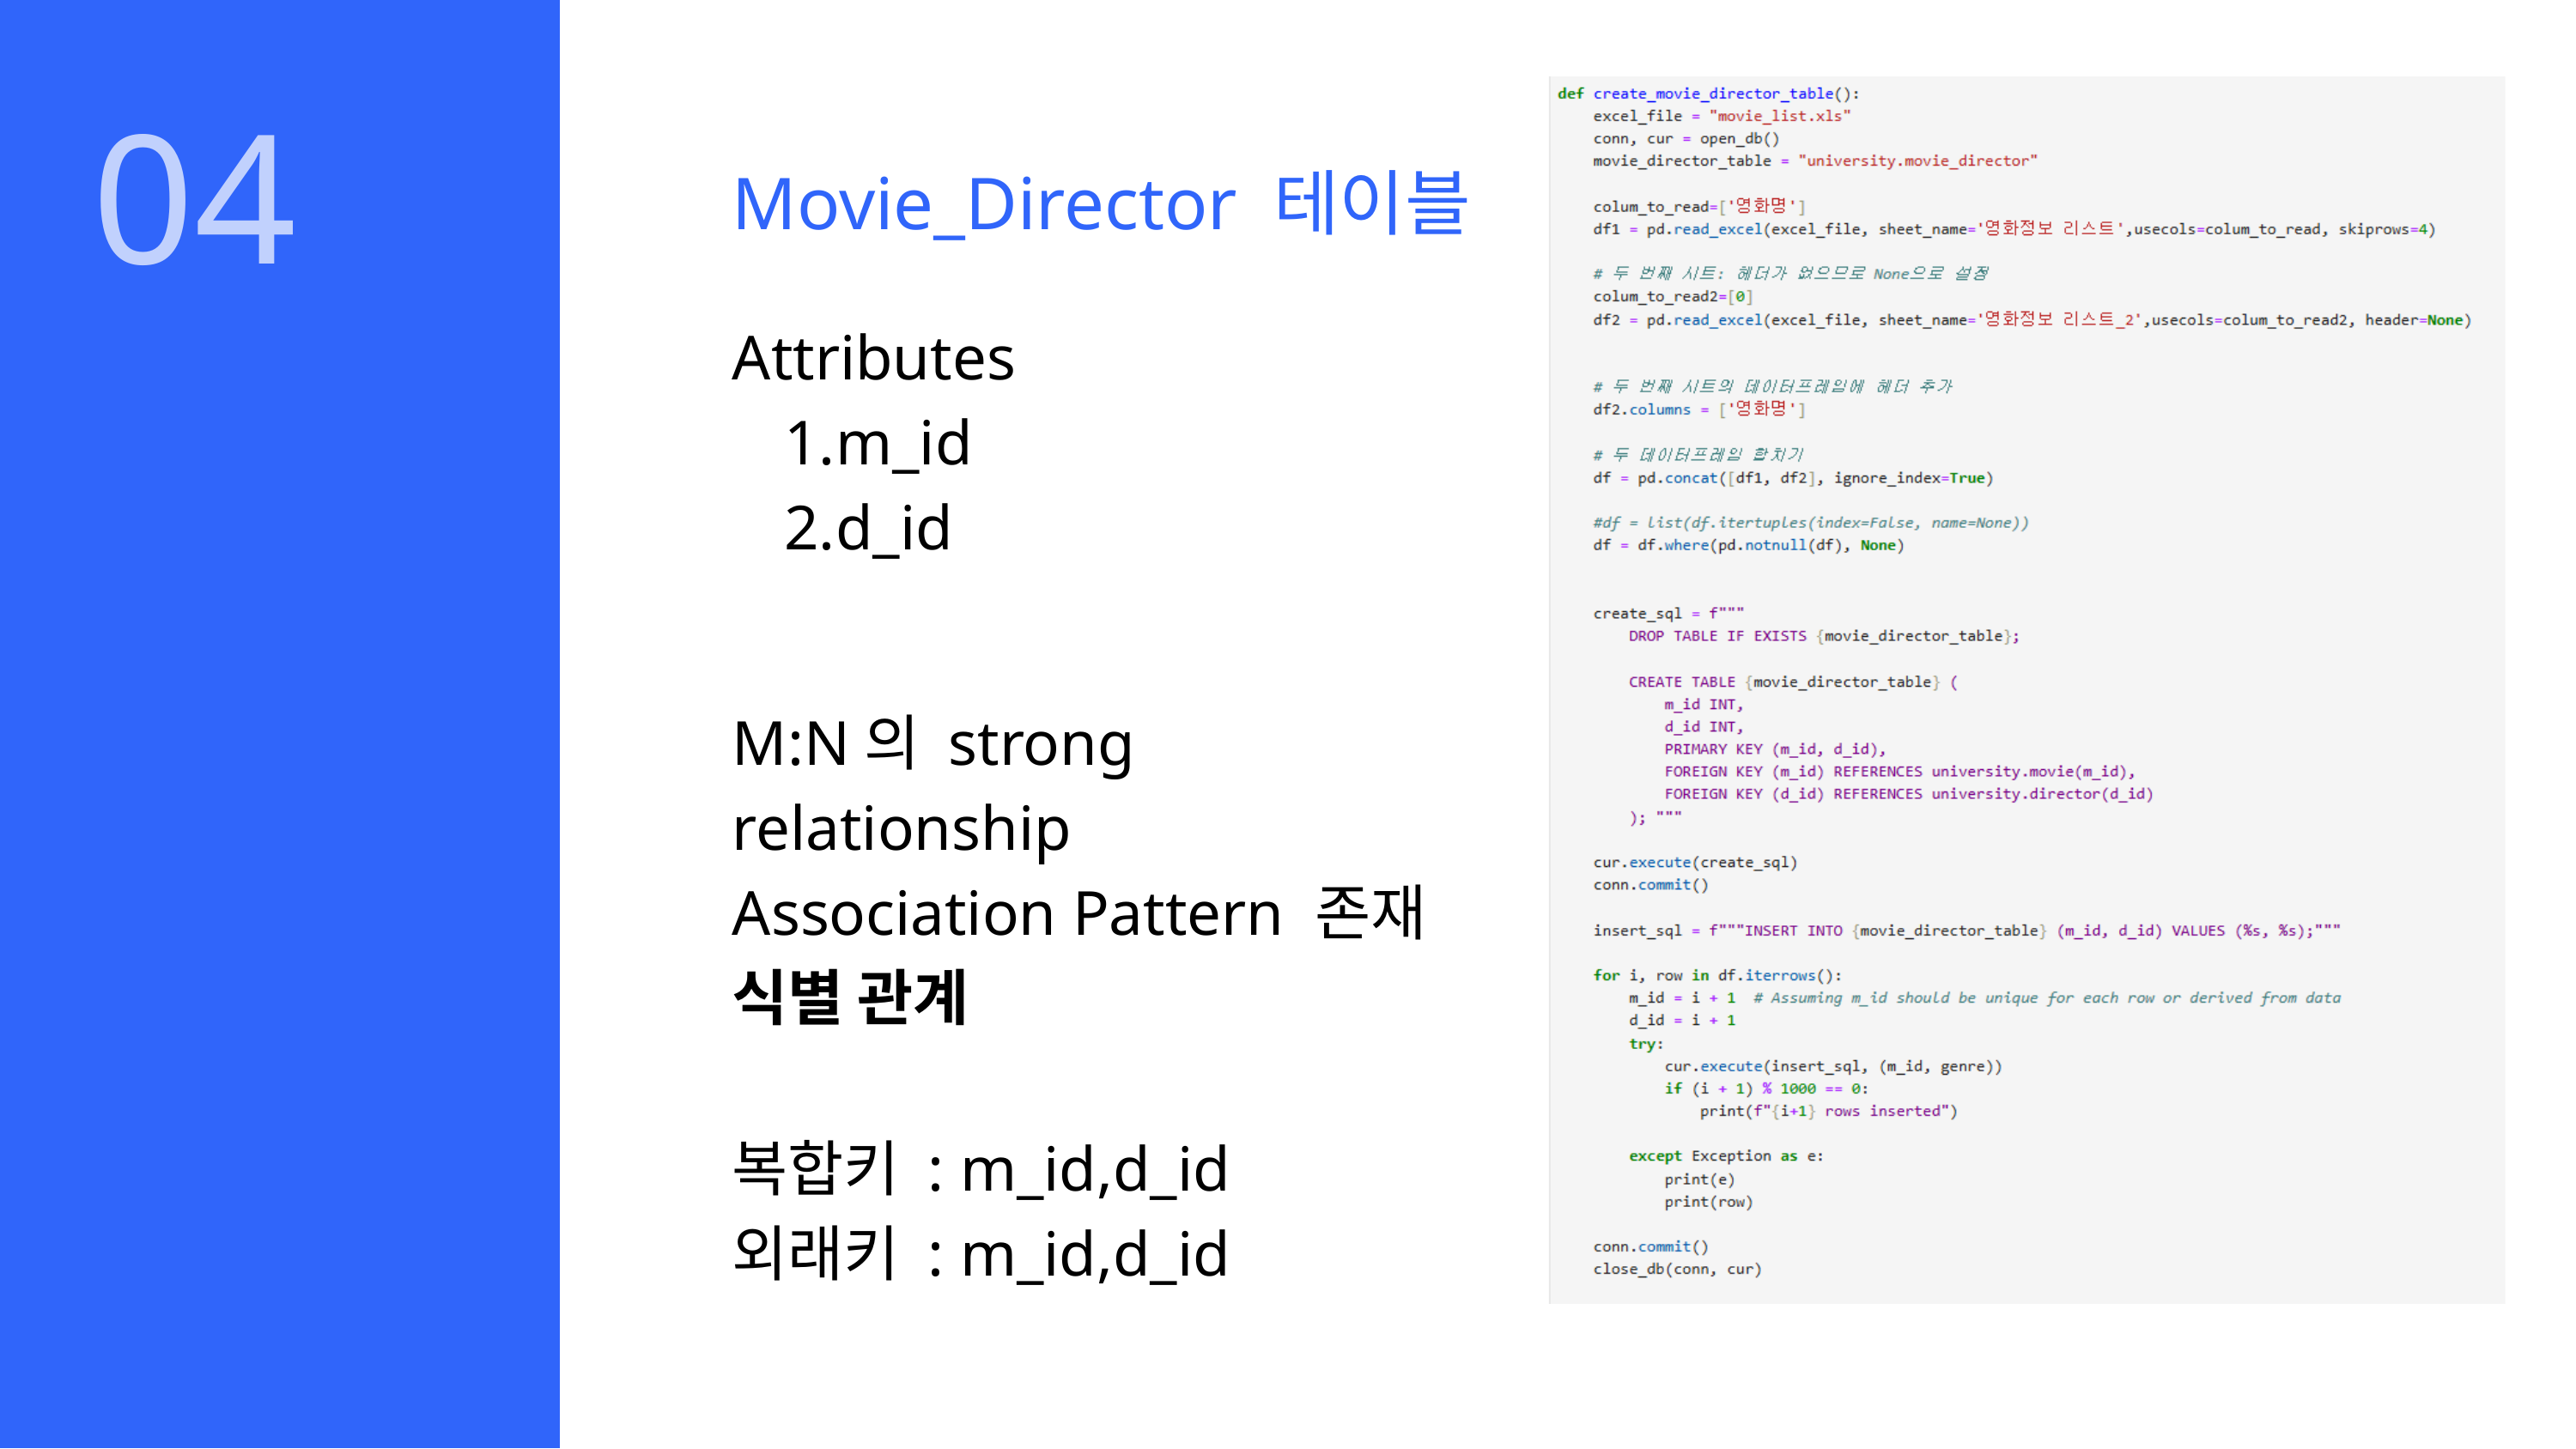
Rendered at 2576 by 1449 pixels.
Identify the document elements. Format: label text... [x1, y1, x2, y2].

text_box Attributes m_id d_id [732, 306, 1161, 562]
text_box [1546, 76, 2506, 1304]
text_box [0, 0, 561, 1449]
text_box Movie_Director 테이블 [732, 143, 1491, 244]
text_box M:N의 strong relationship Association Pattern 존재 식별 관계 복합키 : m_id,d_id 외래키 : m_id,d_id [732, 692, 1468, 1288]
